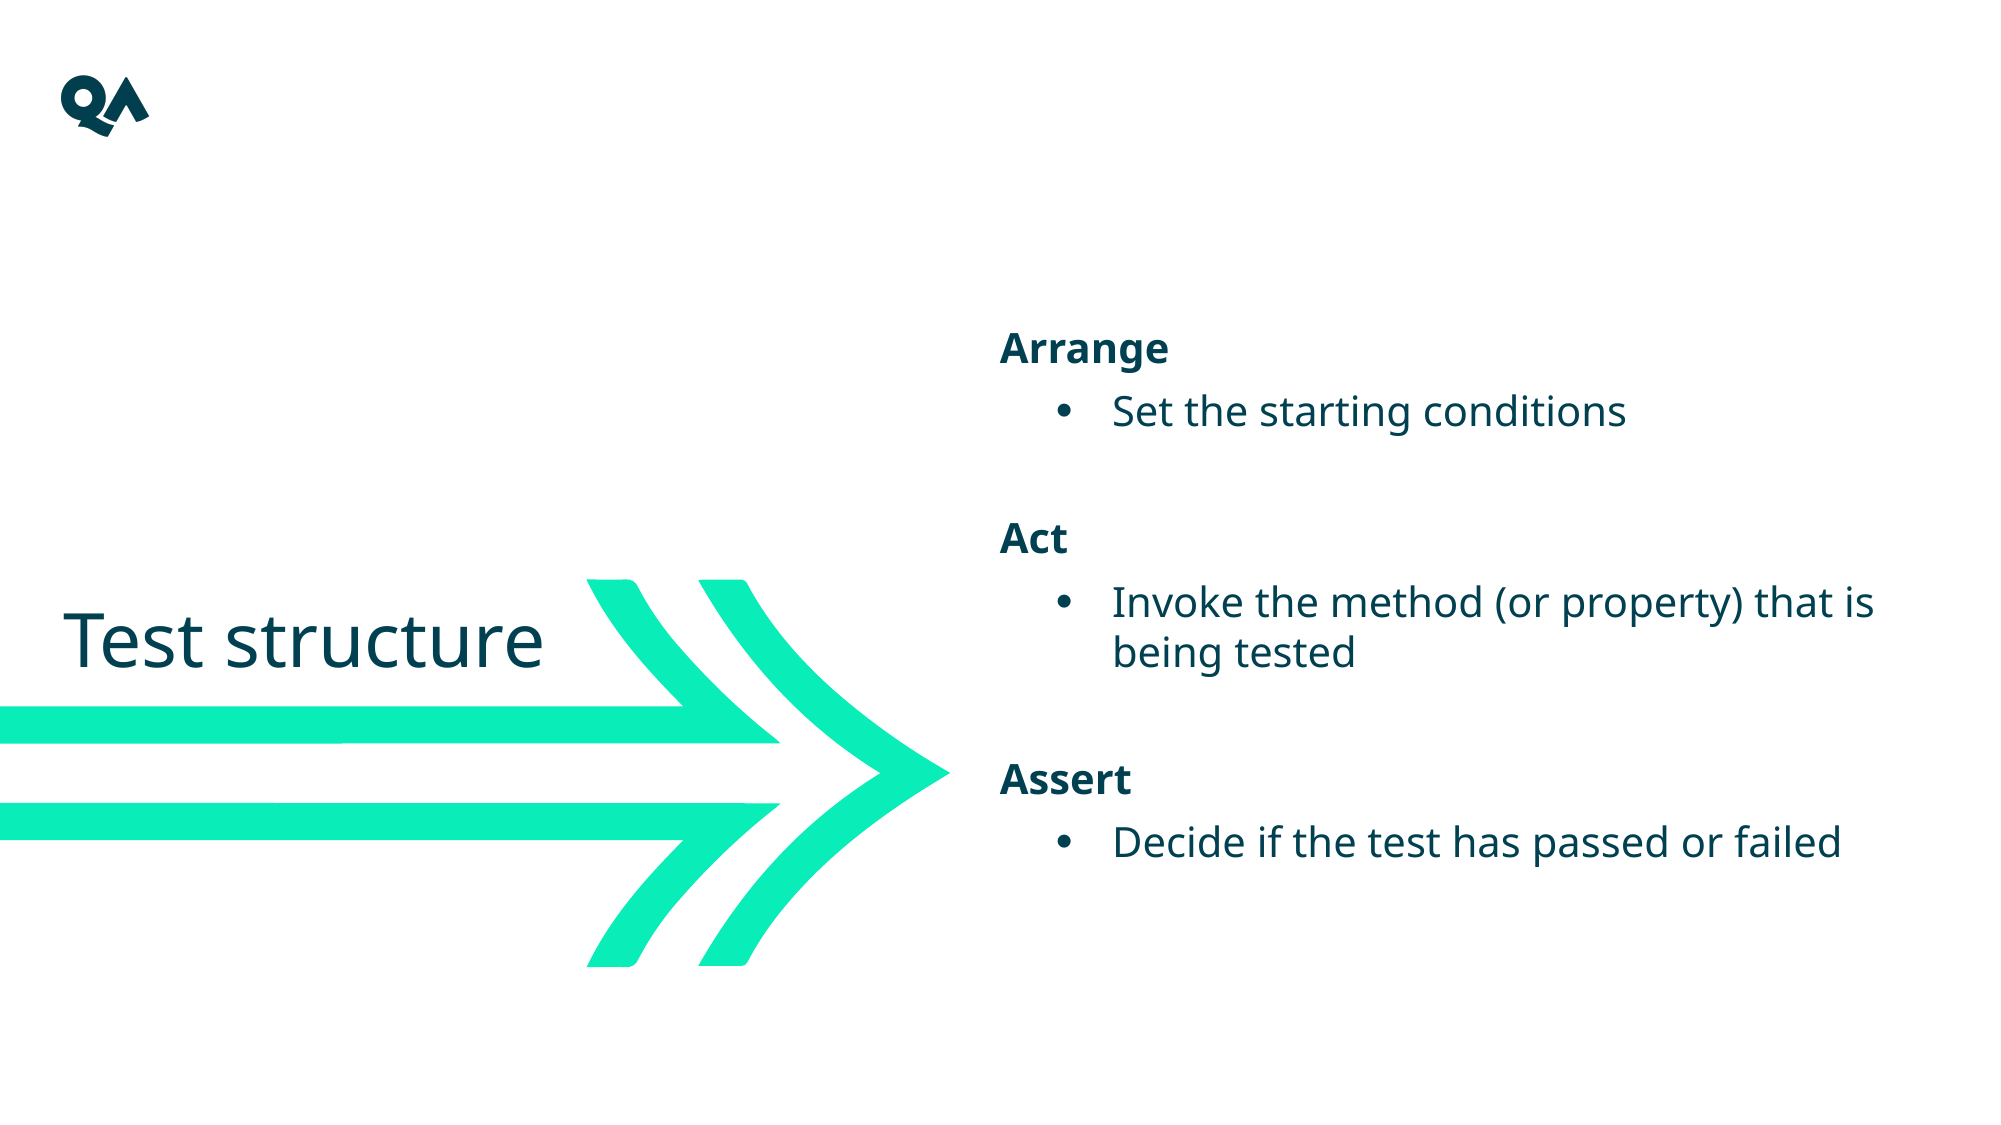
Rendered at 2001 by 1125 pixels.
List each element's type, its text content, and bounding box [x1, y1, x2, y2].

list Test structure [63, 203, 555, 683]
list Arrange Set the starting conditions Act Invoke the method (or property) that is being tested Assert Decide if the test has passed or failed [999, 321, 1938, 1125]
picture [44, 62, 166, 148]
